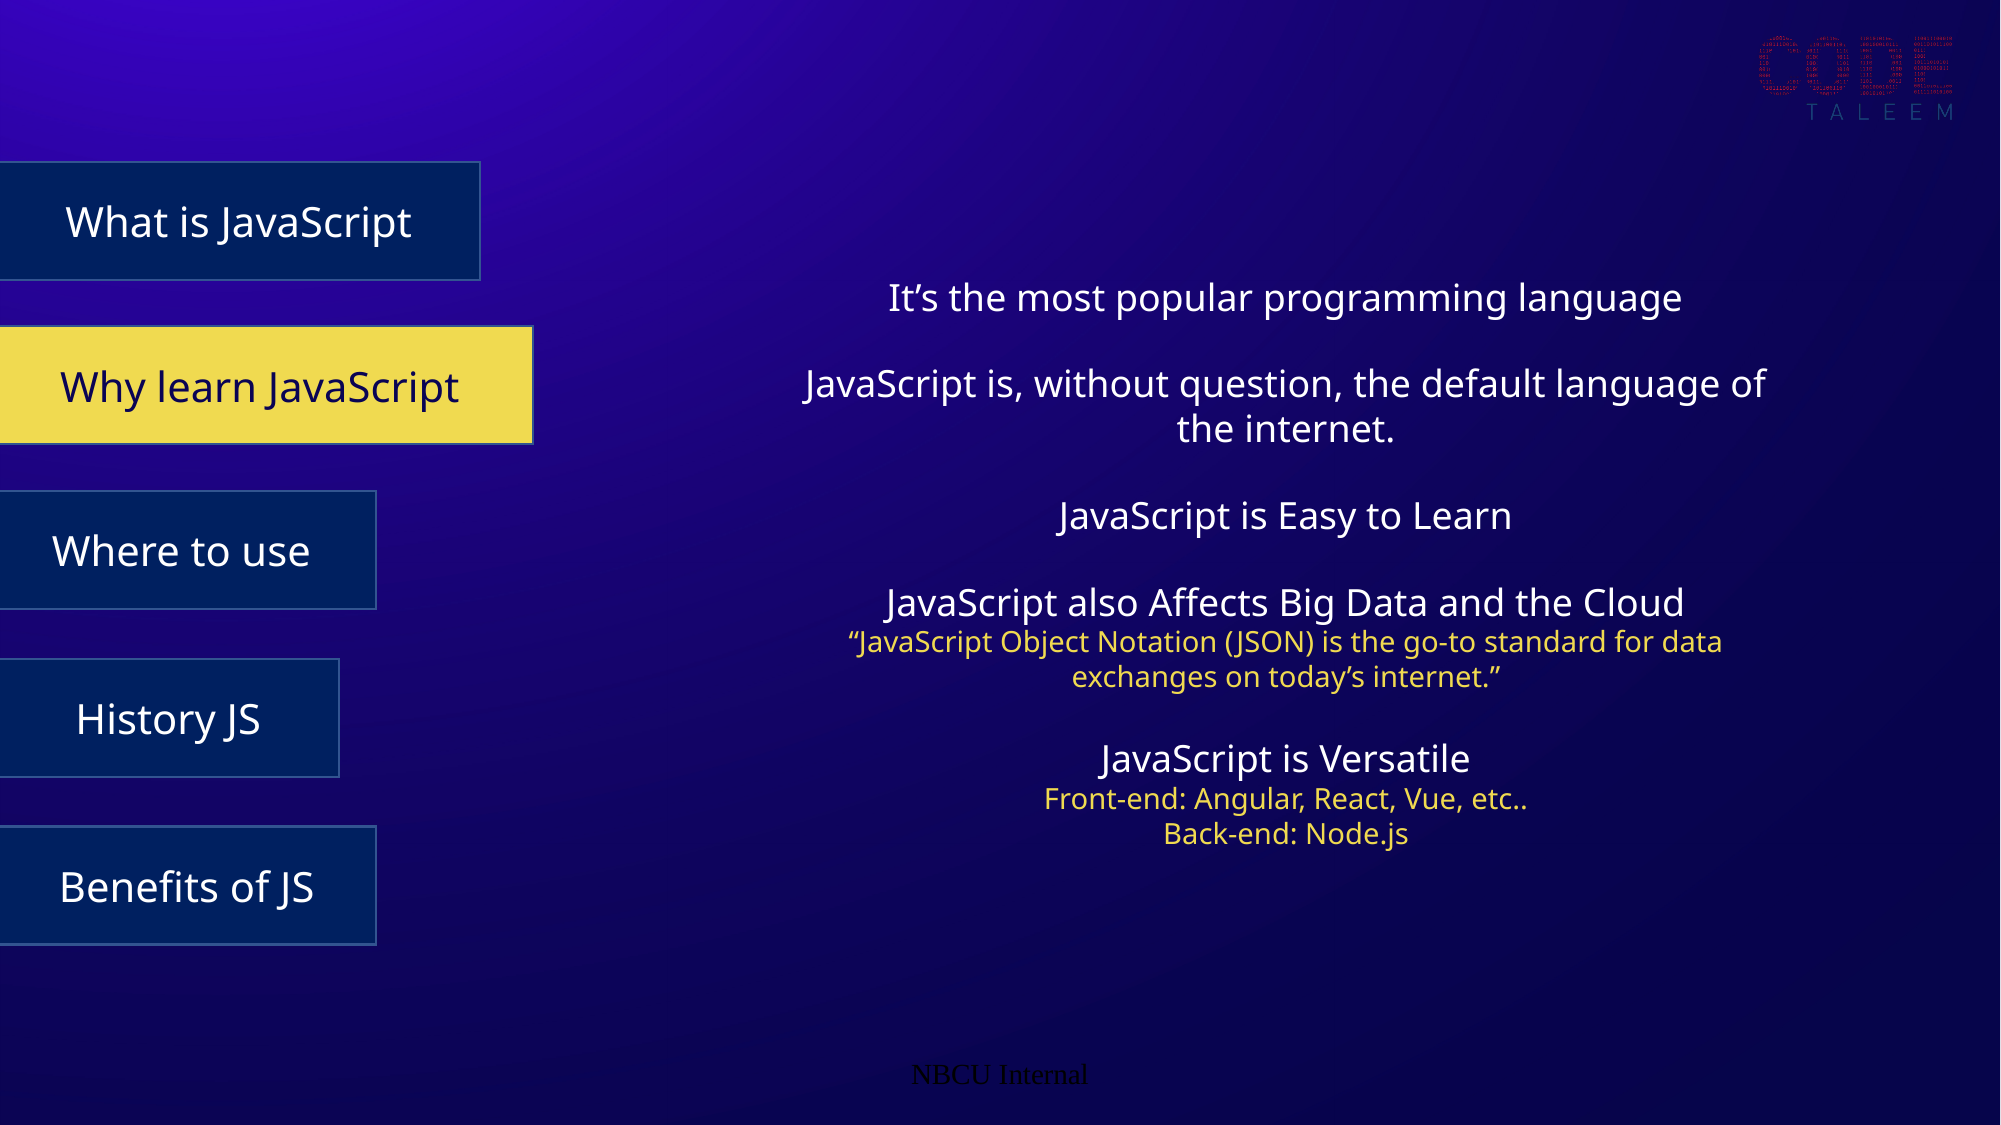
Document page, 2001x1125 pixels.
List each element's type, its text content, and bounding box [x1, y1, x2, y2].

picture [0, 0, 2001, 1125]
text_box Benefits of JS [0, 825, 377, 946]
text_box Where to use [0, 490, 377, 610]
text_box It’s the most popular programming language JavaScript is, without question, the default language of the internet. JavaScript is Easy to Learn JavaScript also Affects Big Data and the Cloud “JavaScript Object Notation (JSON) is the go-to standard for data exchanges on today’s internet.” JavaScript is Versatile Front-end: Angular, React, Vue, etc.. Back-end: Node.js [768, 266, 1804, 935]
text_box History JS [0, 658, 340, 778]
footer NBCU Internal [662, 1042, 1338, 1103]
text_box Why learn JavaScript [0, 325, 534, 445]
text_box What is JavaScript [0, 161, 481, 281]
